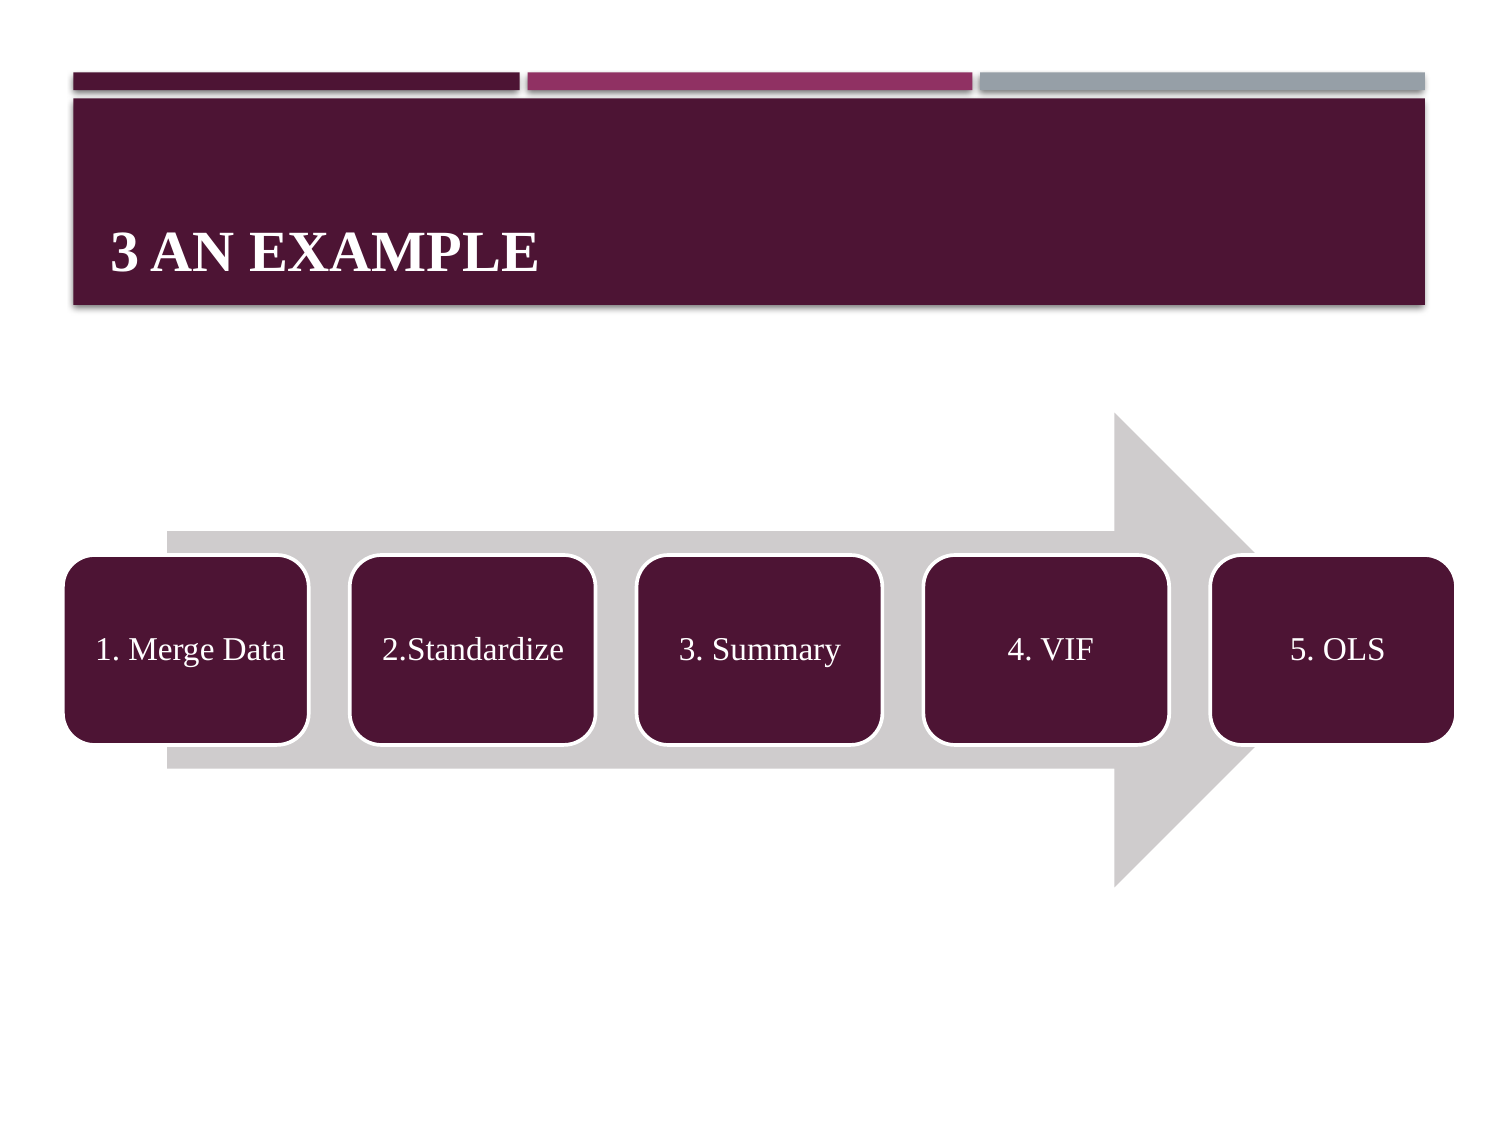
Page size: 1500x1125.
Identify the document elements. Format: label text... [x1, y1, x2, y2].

text_box 3 An example [95, 112, 1406, 291]
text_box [61, 411, 1457, 888]
